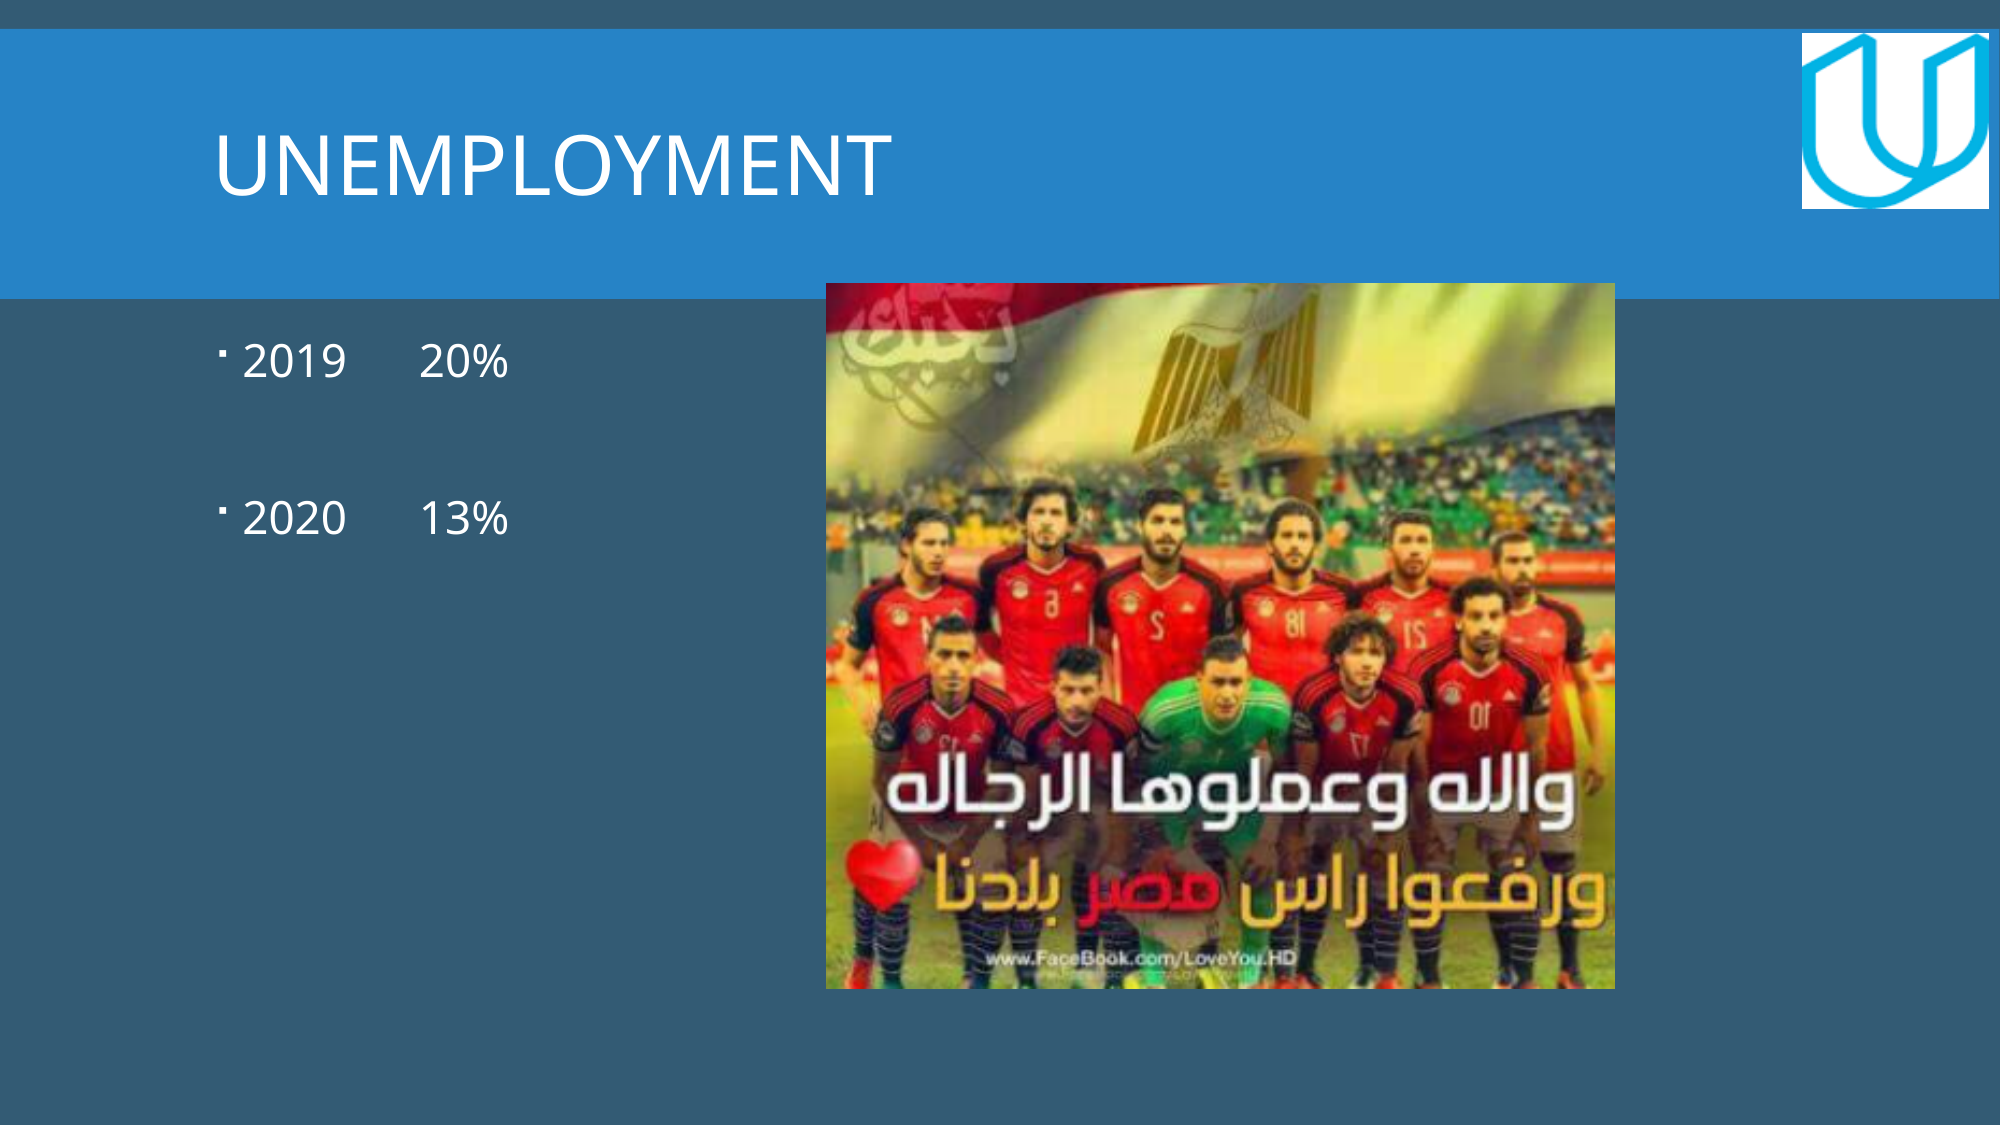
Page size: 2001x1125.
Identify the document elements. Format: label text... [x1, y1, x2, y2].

picture [826, 283, 1616, 989]
picture [1816, 47, 1912, 197]
picture [1933, 47, 1974, 167]
list 2019 20% 2020 13% [197, 329, 1803, 1020]
picture [1803, 159, 1866, 209]
picture [1876, 124, 1989, 209]
title Unemployment [197, 46, 1803, 295]
picture [1802, 33, 1989, 167]
